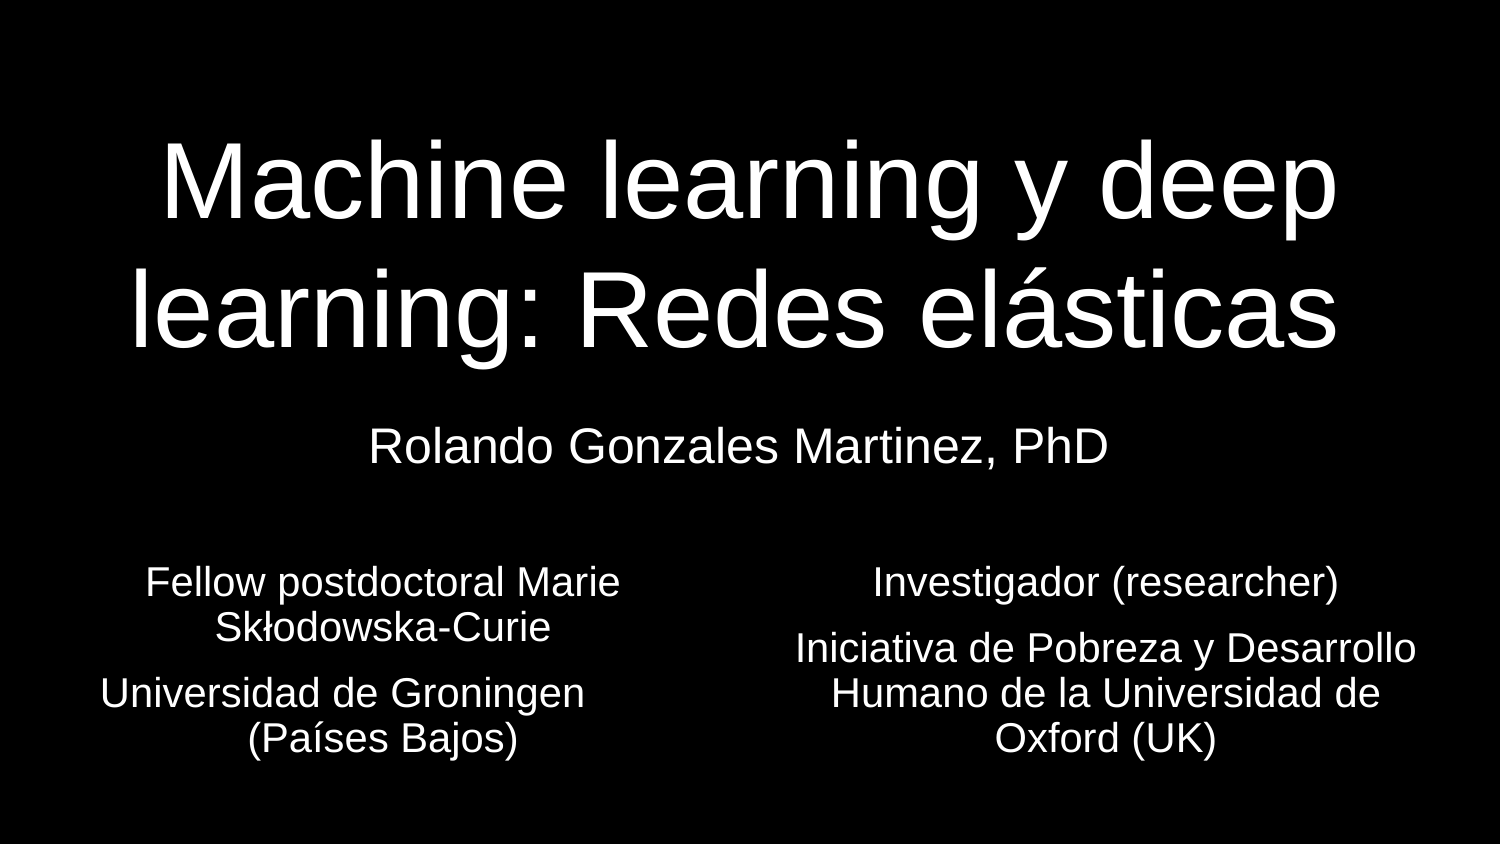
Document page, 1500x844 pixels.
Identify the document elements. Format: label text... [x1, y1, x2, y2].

title Machine learning y deep learning: Redes elásticas [51, 47, 1449, 385]
subtitle Rolando Gonzales Martinez, PhD [40, 405, 1439, 496]
text_box Fellow postdoctoral Marie Skłodowska-Curie Universidad de Groningen (Países Bajos) [40, 545, 726, 777]
text_box Investigador (researcher) Iniciativa de Pobreza y Desarrollo Humano de la Universidad de Oxford (UK) [763, 545, 1449, 777]
